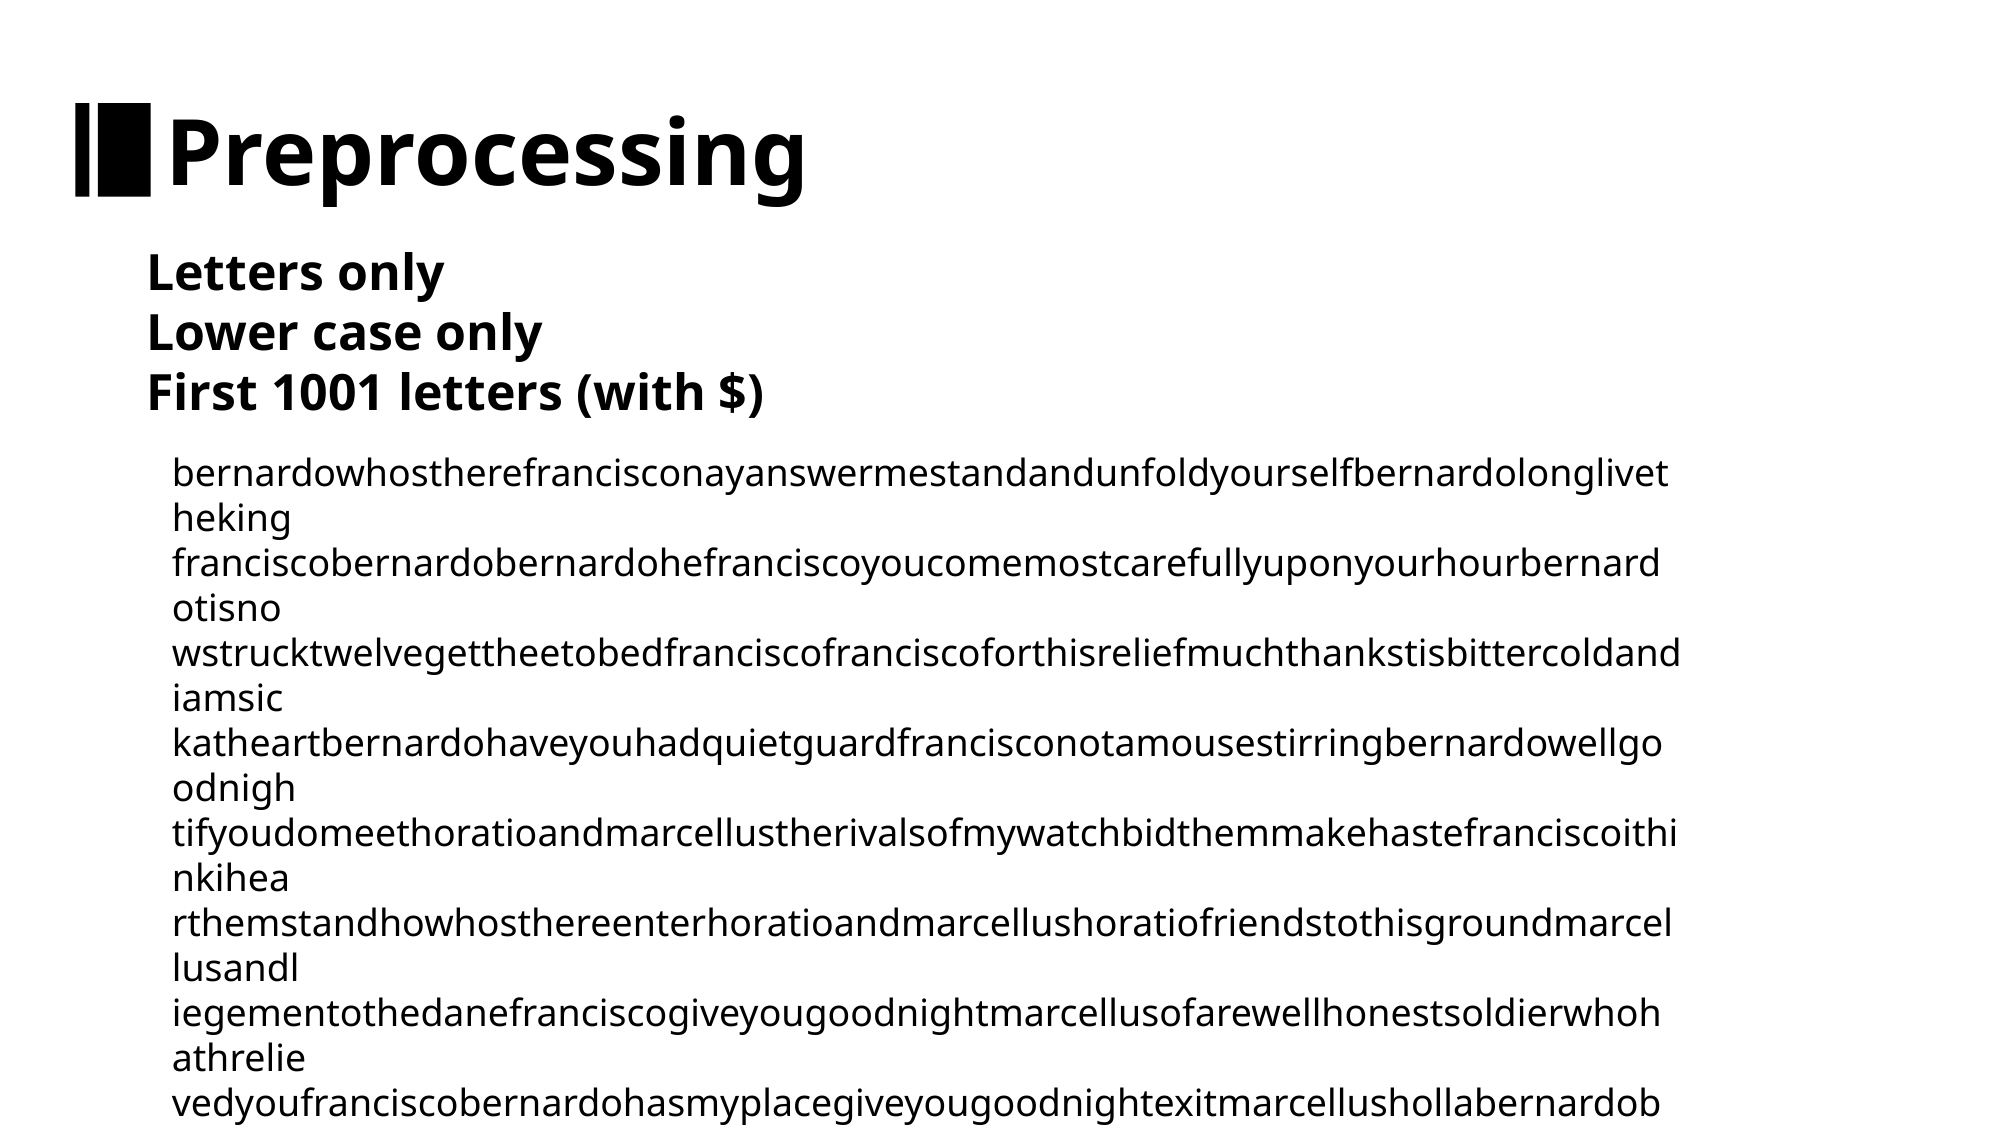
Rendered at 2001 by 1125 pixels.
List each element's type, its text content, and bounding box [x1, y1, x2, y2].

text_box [75, 86, 1107, 436]
text_box bernardowhostherefrancisconayanswermestandandunfoldyourselfbernardolonglivetheking franciscobernardobernardohefranciscoyoucomemostcarefullyuponyourhourbernardotisno wstrucktwelvegettheetobedfranciscofranciscoforthisreliefmuchthankstisbittercoldandiamsic katheartbernardohaveyouhadquietguardfrancisconotamousestirringbernardowellgoodnigh tifyoudomeethoratioandmarcellustherivalsofmywatchbidthemmakehastefranciscoithinkihea rthemstandhowhosthereenterhoratioandmarcellushoratiofriendstothisgroundmarcellusandl iegementothedanefranciscogiveyougoodnightmarcellusofarewellhonestsoldierwhohathrelie vedyoufranciscobernardohasmyplacegiveyougoodnightexitmarcellushollabernardobernard osaywhatishoratiotherehoratioapieceofhimbernardowelcomehoratiowelcomegoodmarcellu smarcelluswhathasthisthingappeardagaintonightbernardoihaveseennothingmarcellushorati osaystisbutourfantasyandwillnotletbelieftakeholdofhimtouchingthisdreadedsighttwiceseeno fusthereforeihaveentreatedhimalongwithustowatchtheminutesofthisnightthatifagainth$ [157, 441, 1698, 1125]
